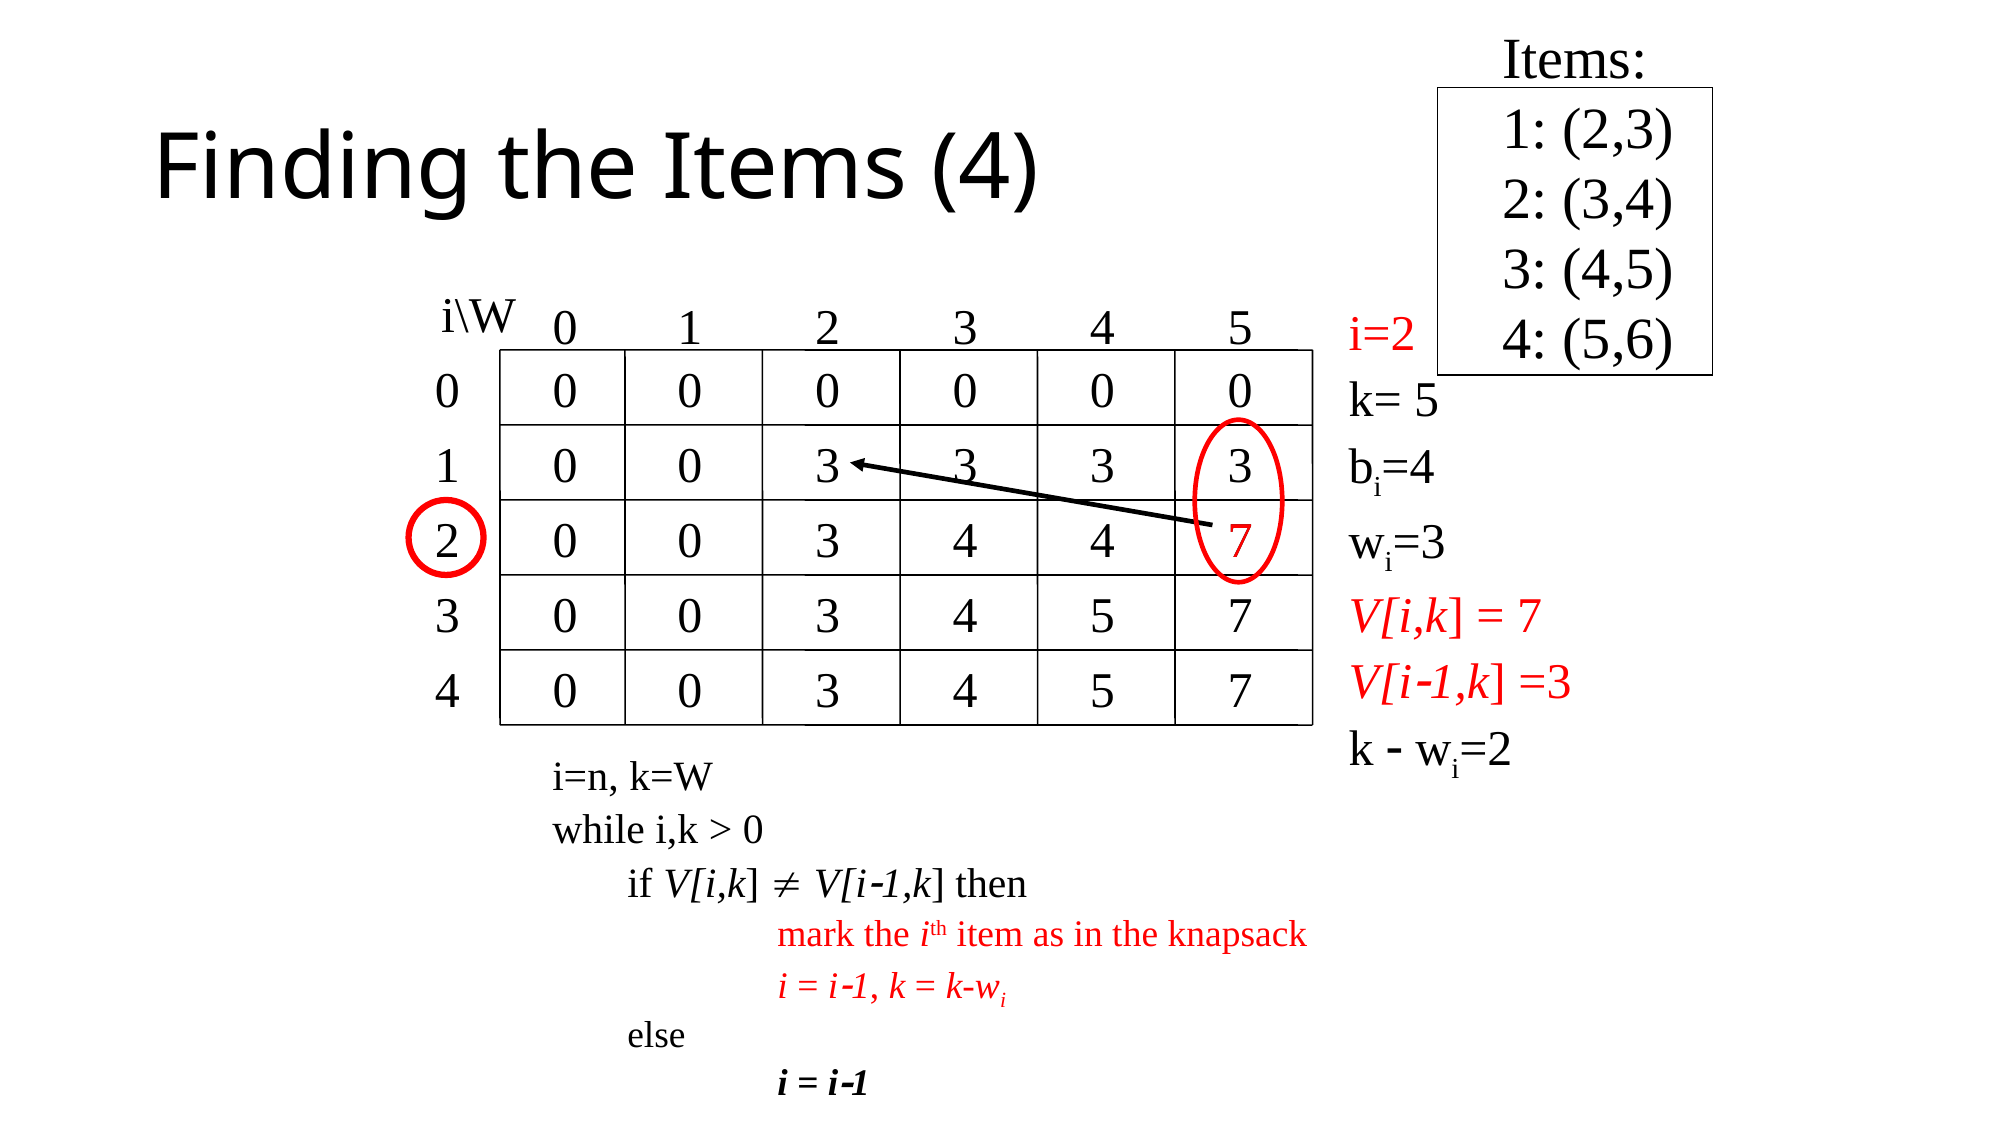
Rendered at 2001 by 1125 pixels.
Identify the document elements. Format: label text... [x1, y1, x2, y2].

text_box Items: 1: (2,3) 2: (3,4) 3: (4,5) 4: (5,6) [1487, 12, 1704, 59]
text_box [408, 511, 419, 564]
title Finding the Items (4) [137, 59, 1863, 278]
text_box i=2 k= 5 bi=4 wi=3 V[i,k] = 7 V[i1,k] =3 k  wi=2 [1333, 287, 1625, 747]
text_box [419, 274, 1313, 725]
text_box i=n, k=W while i,k > 0 if V[i,k]  V[i1,k] then mark the ith item as in the knapsack i = i1, k = k-wi else i = i1 [537, 747, 1675, 1112]
text_box [1437, 278, 1713, 375]
